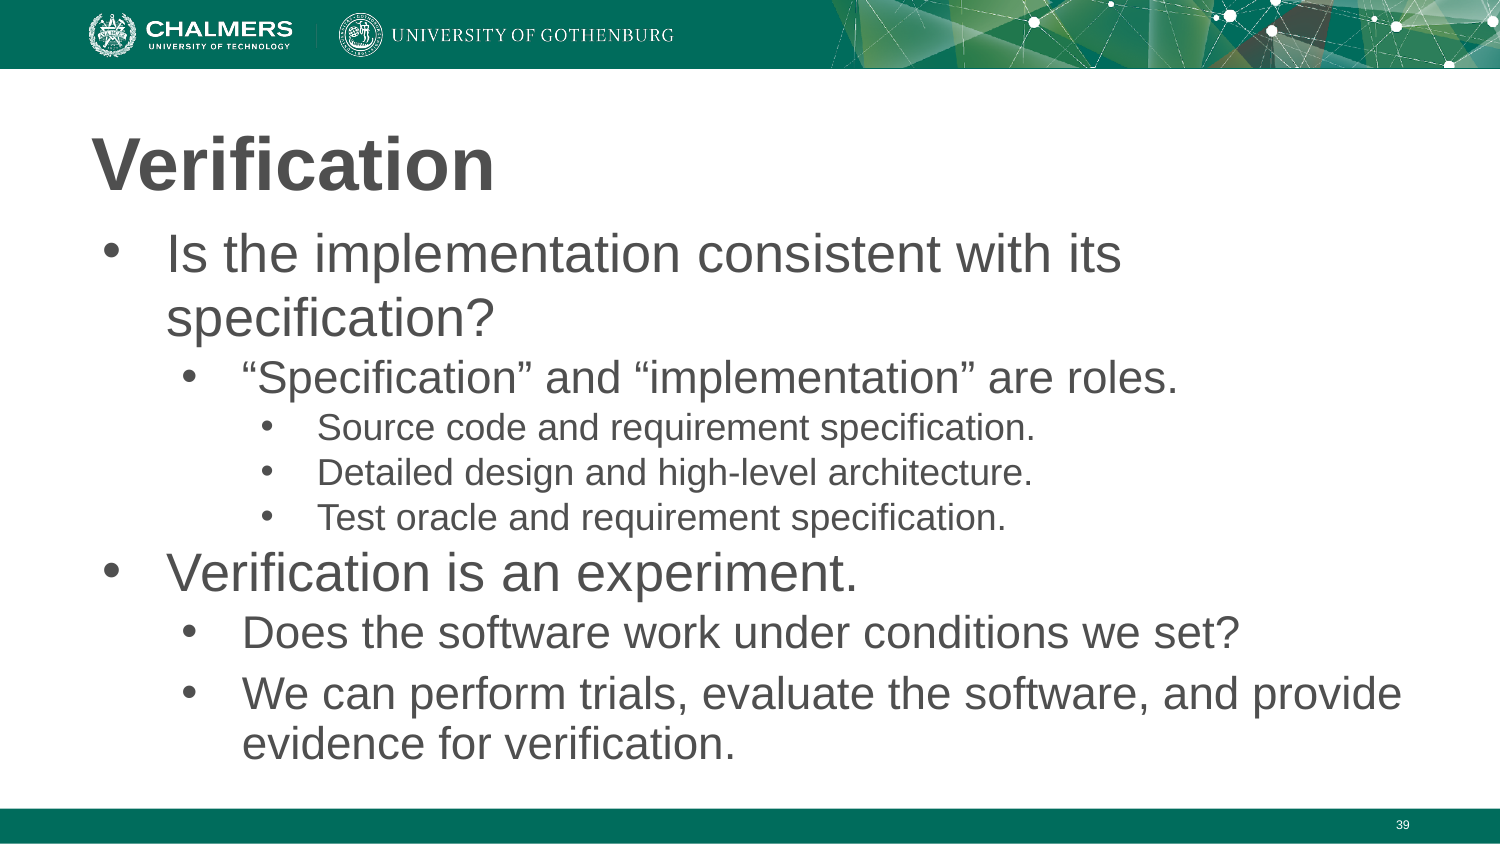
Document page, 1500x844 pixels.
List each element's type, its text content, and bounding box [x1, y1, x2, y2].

slide_number ‹#› [1074, 809, 1425, 844]
title Verification [76, 100, 1425, 210]
list Is the implementation consistent with its specification? “Specification” and “implementation” are roles. Source code and requirement specification. Detailed design and high-level architecture. Test oracle and requirement specification. Verification is an experiment. Does the software work under conditions we set? We can perform trials, evaluate the software, and provide evidence for verification. [76, 210, 1425, 782]
picture [759, 0, 1500, 68]
picture [64, 0, 696, 85]
